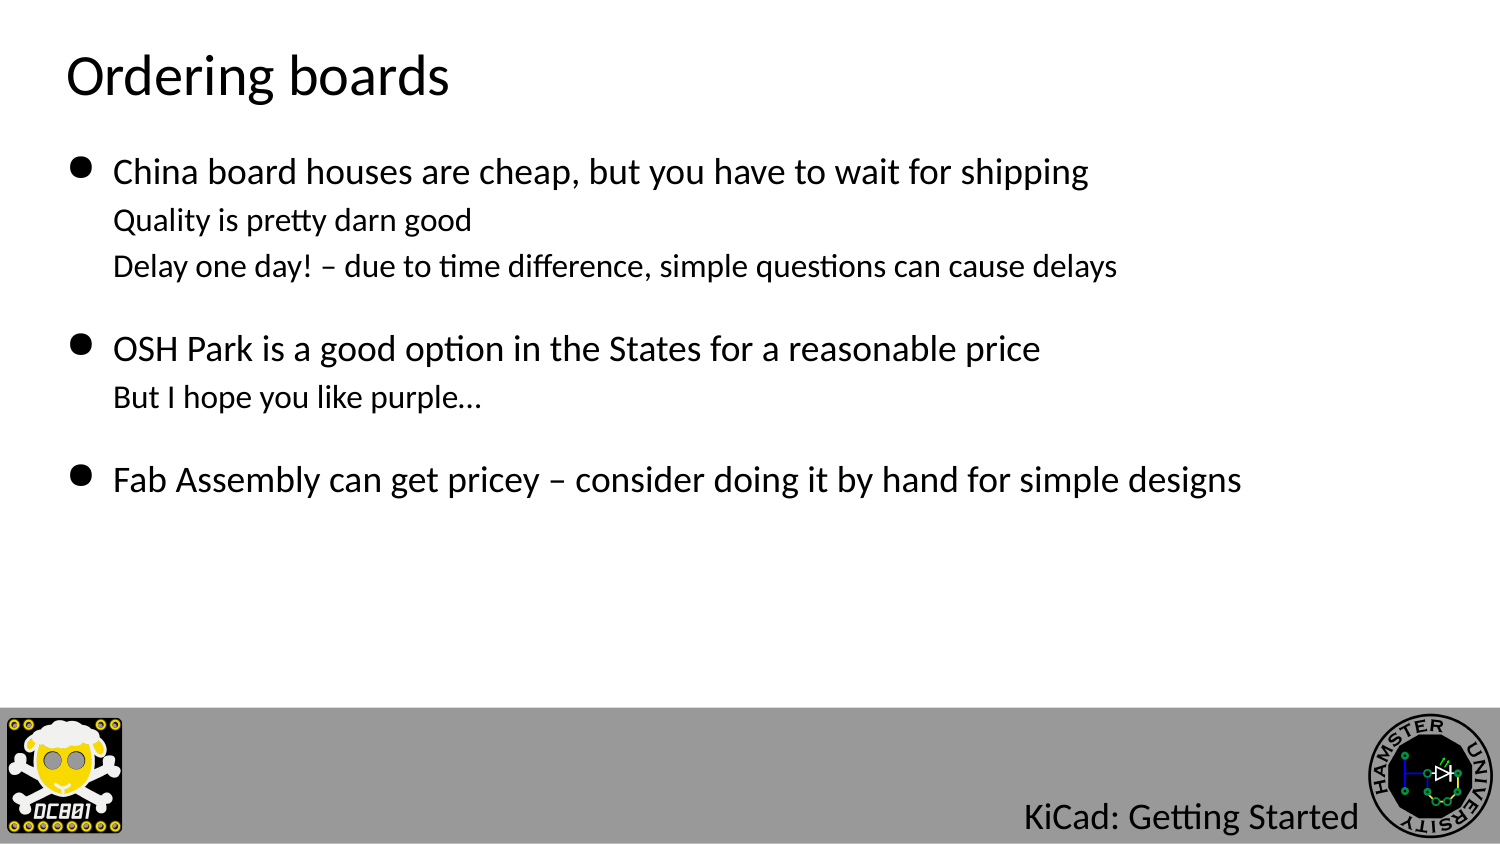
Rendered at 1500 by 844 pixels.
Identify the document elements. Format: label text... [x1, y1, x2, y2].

picture [1362, 707, 1500, 844]
text_box KiCad: Getting Started [1009, 776, 1357, 830]
text_box [132, 750, 1357, 844]
list China board houses are cheap, but you have to wait for shipping Quality is pretty darn good Delay one day! – due to time difference, simple questions can cause delays OSH Park is a good option in the States for a reasonable price But I hope you like purple… Fab Assembly can get pricey – consider doing it by hand for simple designs [51, 125, 1449, 750]
picture [0, 712, 130, 839]
title Ordering boards [51, 21, 1449, 112]
text_box [0, 707, 51, 711]
